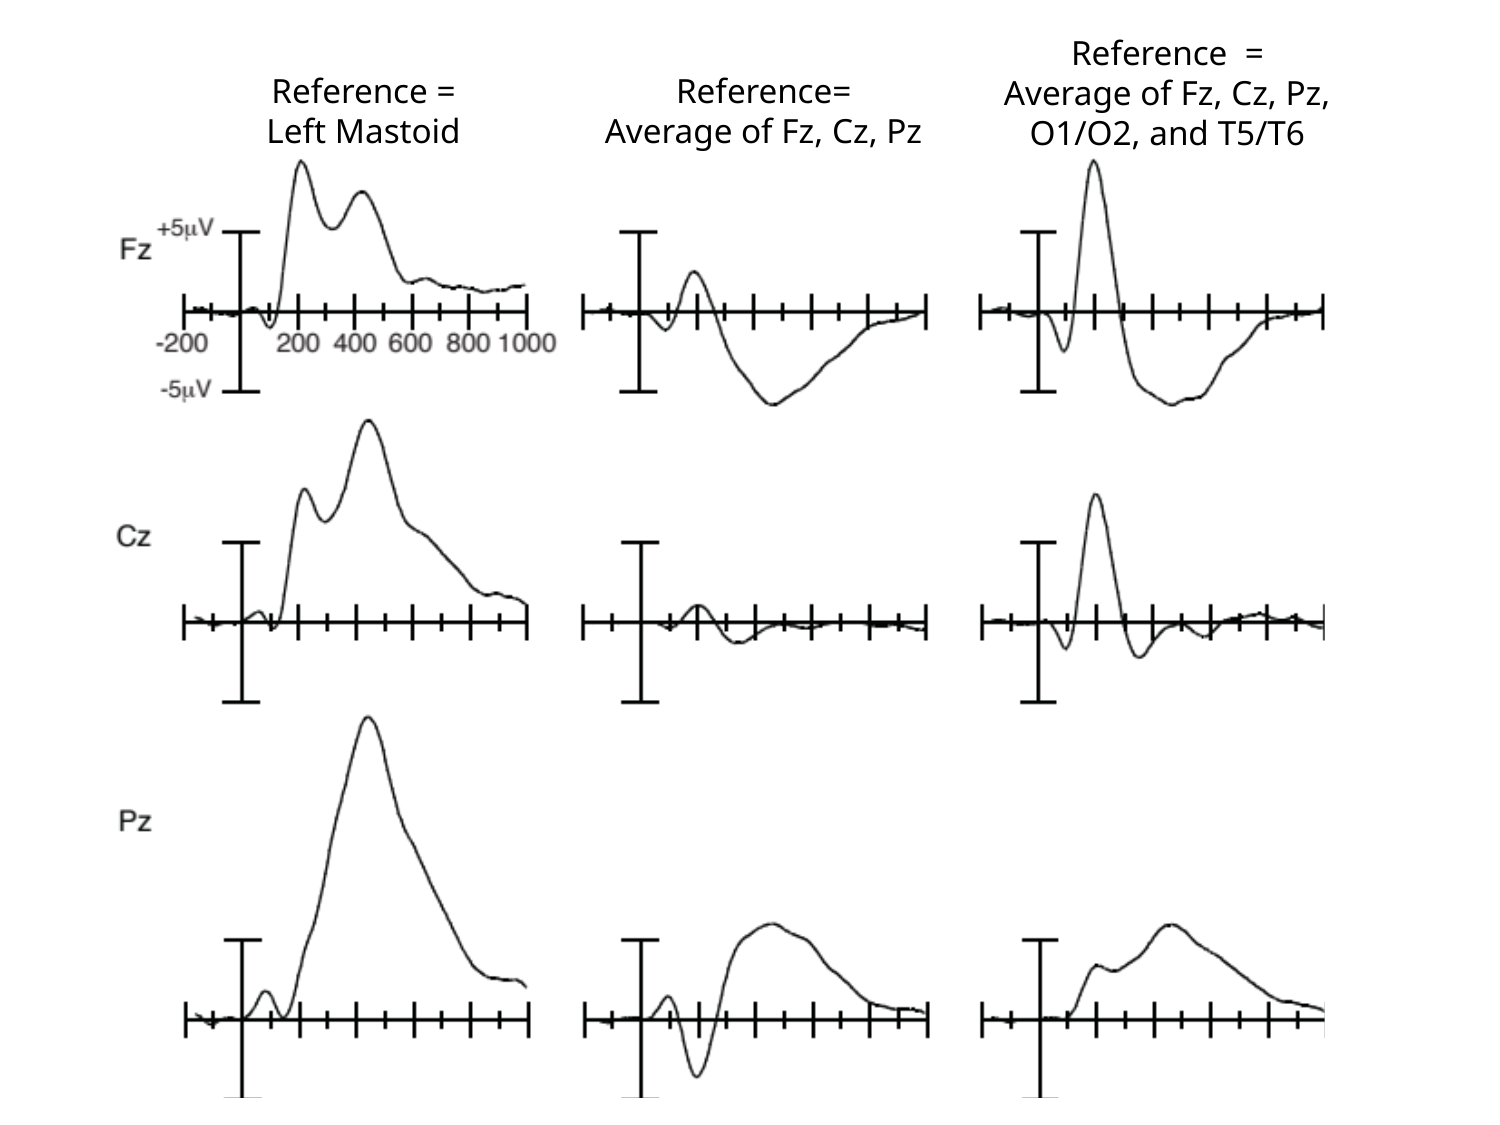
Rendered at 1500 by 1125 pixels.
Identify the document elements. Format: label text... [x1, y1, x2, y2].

text_box Reference = Average of Fz, Cz, Pz, O1/O2, and T5/T6 [989, 24, 1346, 160]
picture [110, 157, 1325, 1098]
text_box Reference= Average of Fz, Cz, Pz [570, 62, 958, 156]
text_box Reference = Left Mastoid [251, 62, 476, 156]
